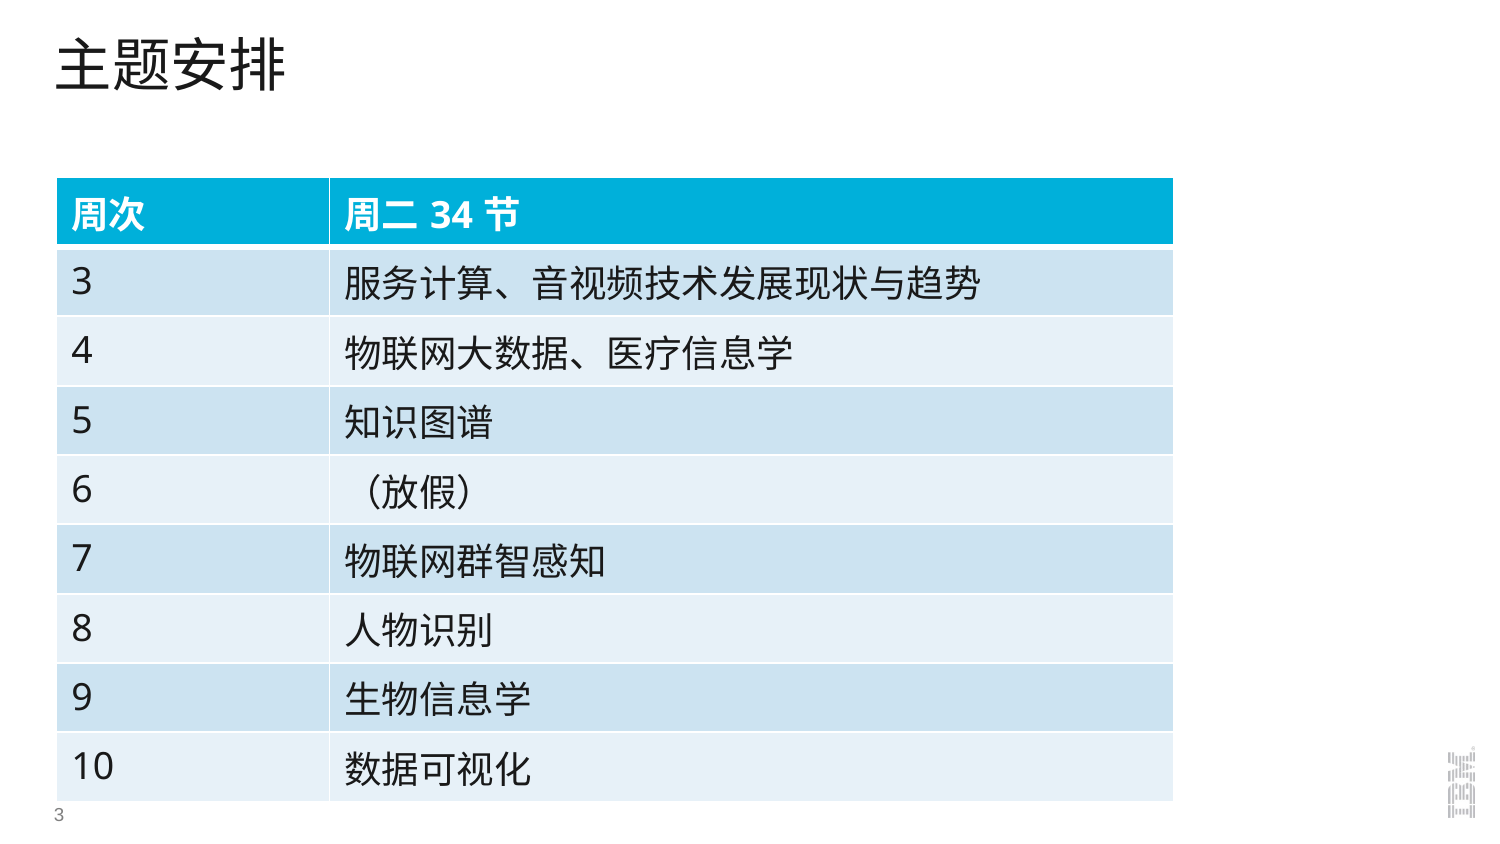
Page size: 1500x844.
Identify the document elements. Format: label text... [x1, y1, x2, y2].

table_cell （放假） [330, 456, 1173, 523]
table_cell 6 [57, 456, 329, 523]
table_cell 物联网群智感知 [330, 525, 1173, 593]
picture [1448, 746, 1475, 818]
table_header 周二34节 [330, 178, 1173, 244]
table_cell 人物识别 [330, 595, 1173, 662]
table_cell 生物信息学 [330, 664, 1173, 731]
table_cell 3 [57, 250, 329, 315]
slide_number 3 [53, 802, 403, 832]
table_cell 知识图谱 [330, 387, 1173, 454]
title 主题安排 [53, 35, 1480, 100]
table_cell 物联网大数据、医疗信息学 [330, 317, 1173, 385]
table_cell 服务计算、音视频技术发展现状与趋势 [330, 250, 1173, 315]
table_cell 5 [57, 387, 329, 454]
table_cell 4 [57, 317, 329, 385]
table_cell 数据可视化 [330, 733, 1173, 801]
table_cell 10 [57, 733, 329, 801]
table_header 周次 [57, 178, 329, 244]
table_cell 9 [57, 664, 329, 731]
table_cell 8 [57, 595, 329, 662]
table_cell 7 [57, 525, 329, 593]
